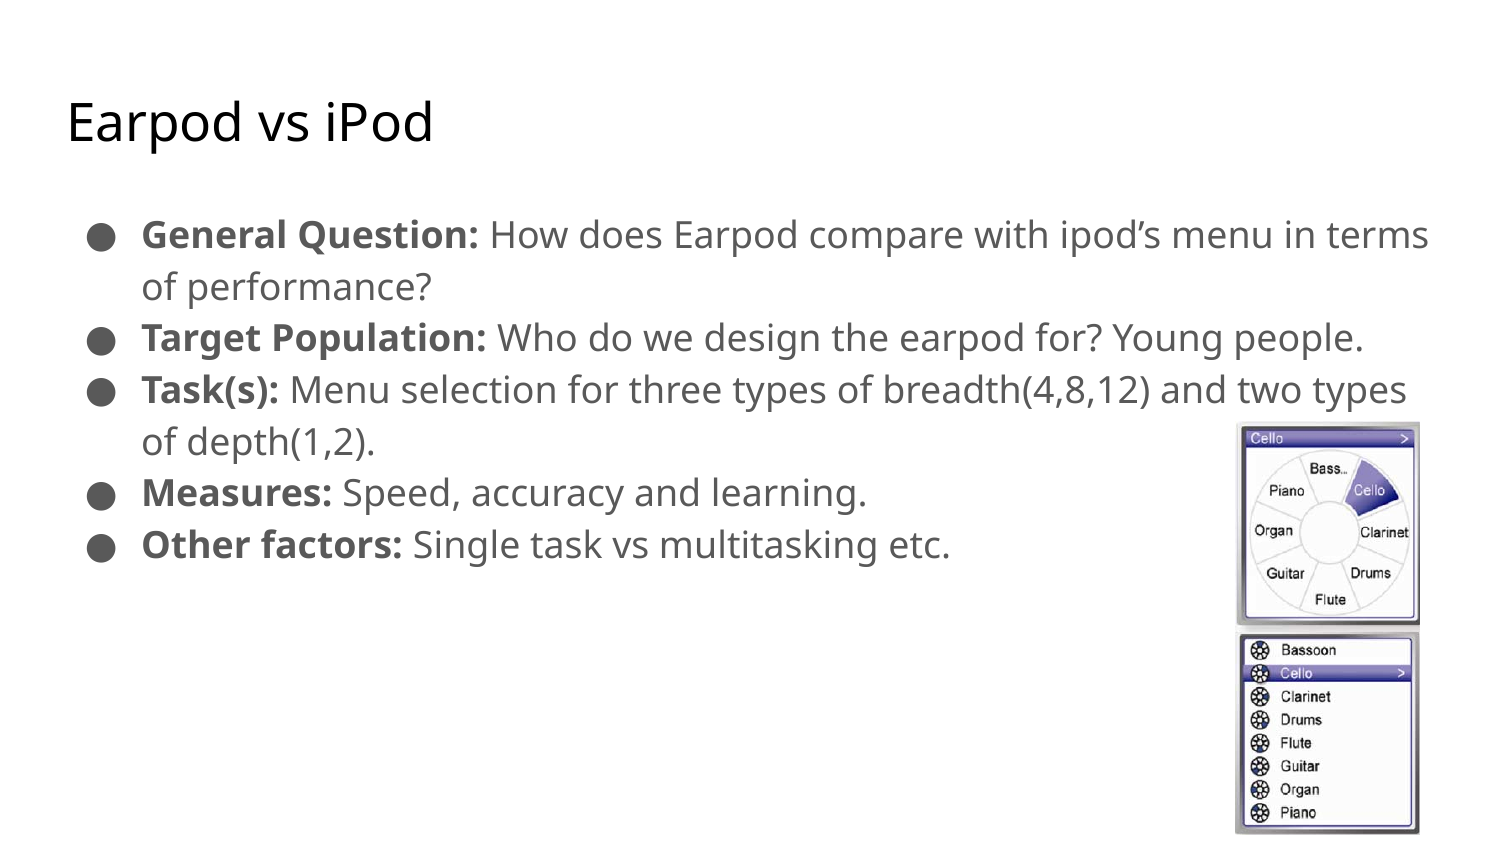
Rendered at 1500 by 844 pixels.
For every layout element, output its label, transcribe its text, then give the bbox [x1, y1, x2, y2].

picture [1234, 421, 1421, 836]
list General Question: How does Earpod compare with ipod’s menu in terms of performance? Target Population: Who do we design the earpod for? Young people. Task(s): Menu selection for three types of breadth(4,8,12) and two types of depth(1,2). Measures: Speed, accuracy and learning. Other factors: Single task vs multitasking etc. [51, 189, 1449, 750]
title Earpod vs iPod [51, 72, 1449, 167]
